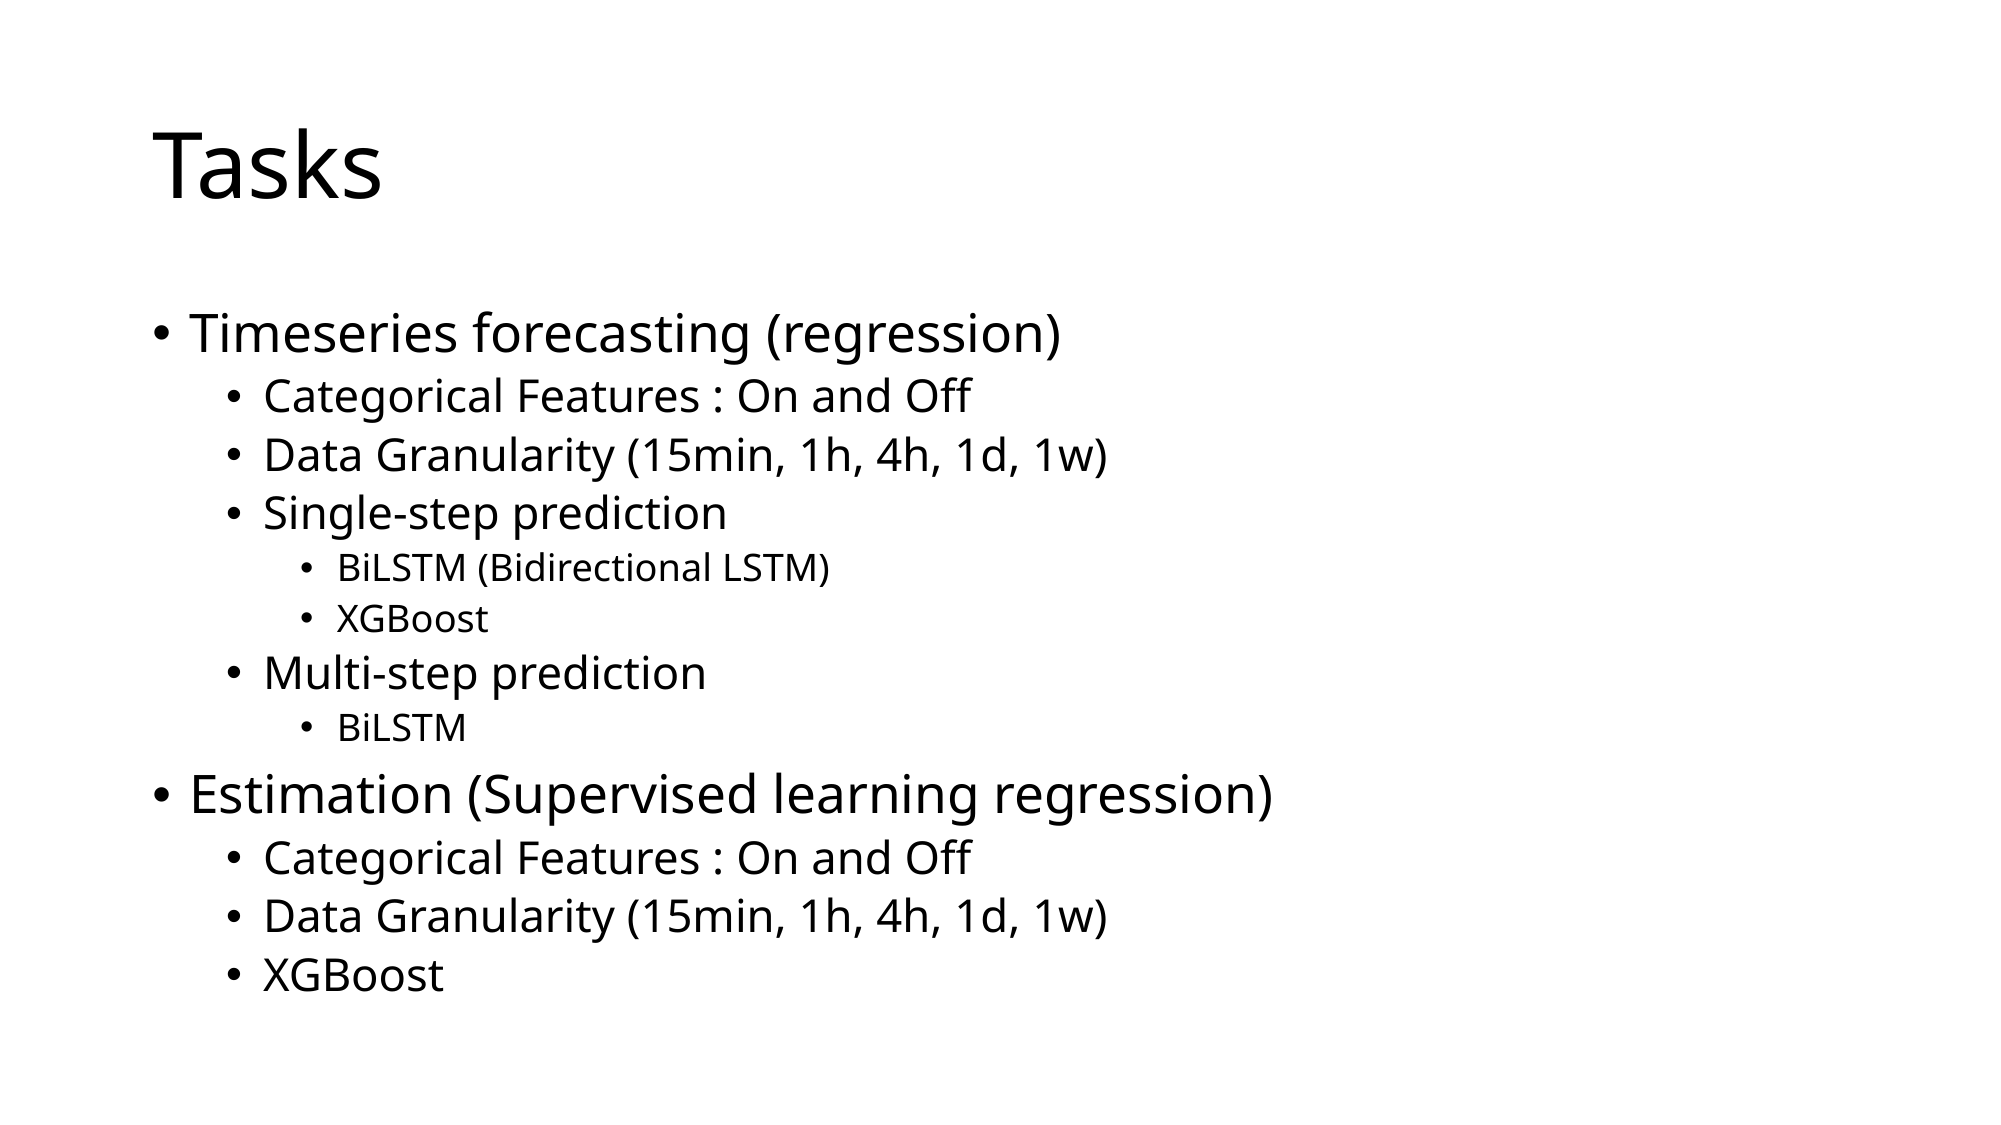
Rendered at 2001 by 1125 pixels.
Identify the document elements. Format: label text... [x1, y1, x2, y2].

title Tasks [137, 59, 1863, 278]
list Timeseries forecasting (regression) Categorical Features : On and Off Data Granularity (15min, 1h, 4h, 1d, 1w) Single-step prediction BiLSTM (Bidirectional LSTM) XGBoost Multi-step prediction BiLSTM Estimation (Supervised learning regression) Categorical Features : On and Off Data Granularity (15min, 1h, 4h, 1d, 1w) XGBoost [137, 299, 1863, 1014]
